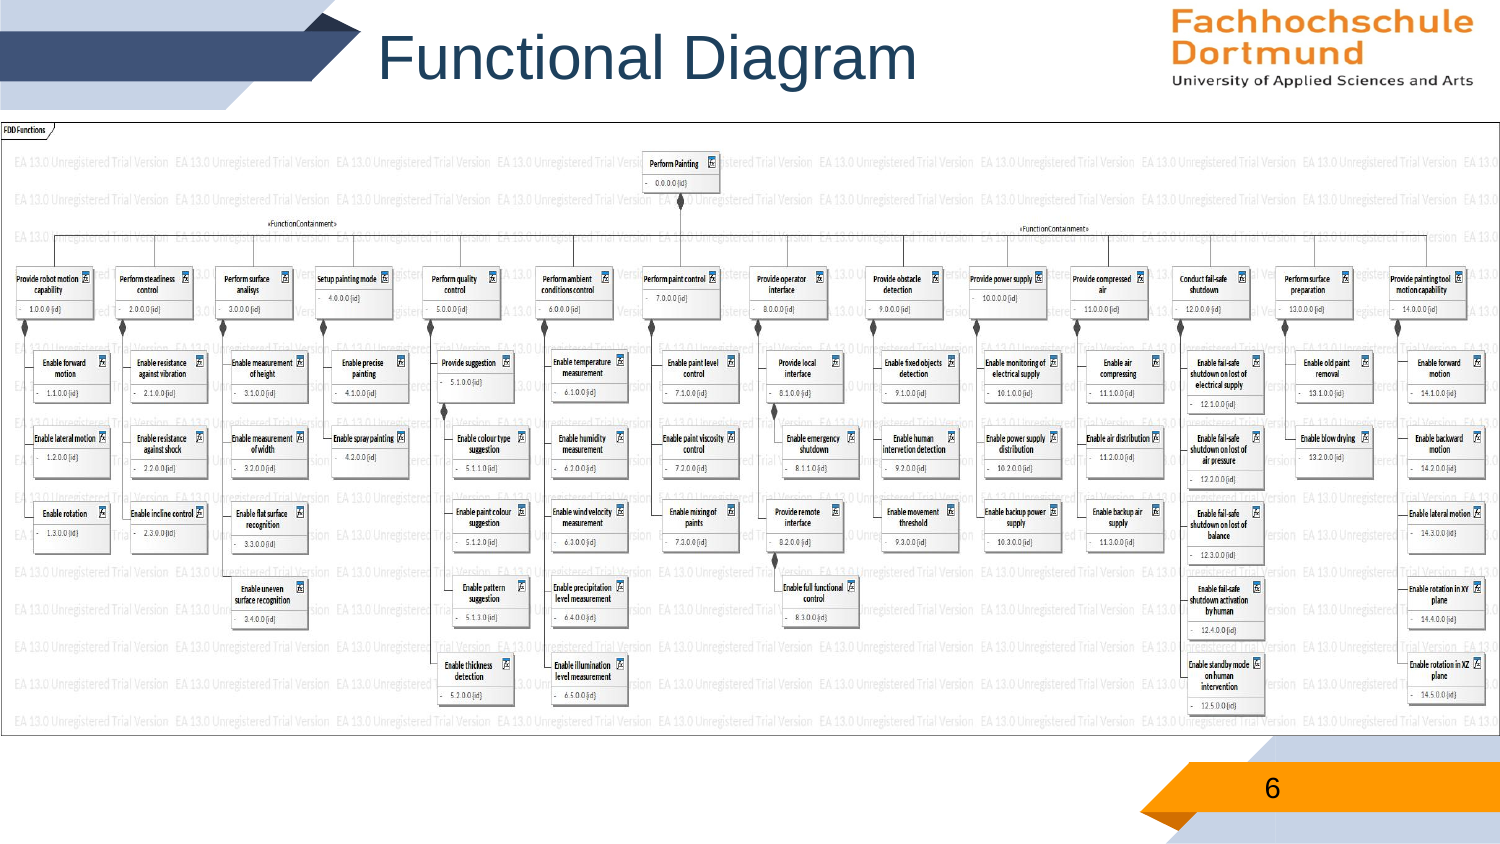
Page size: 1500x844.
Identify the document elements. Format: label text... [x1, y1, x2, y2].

picture [1162, 0, 1488, 101]
slide_number 6 [1249, 760, 1494, 813]
picture [0, 121, 1500, 736]
text_box Functional Diagram [362, 9, 1157, 100]
